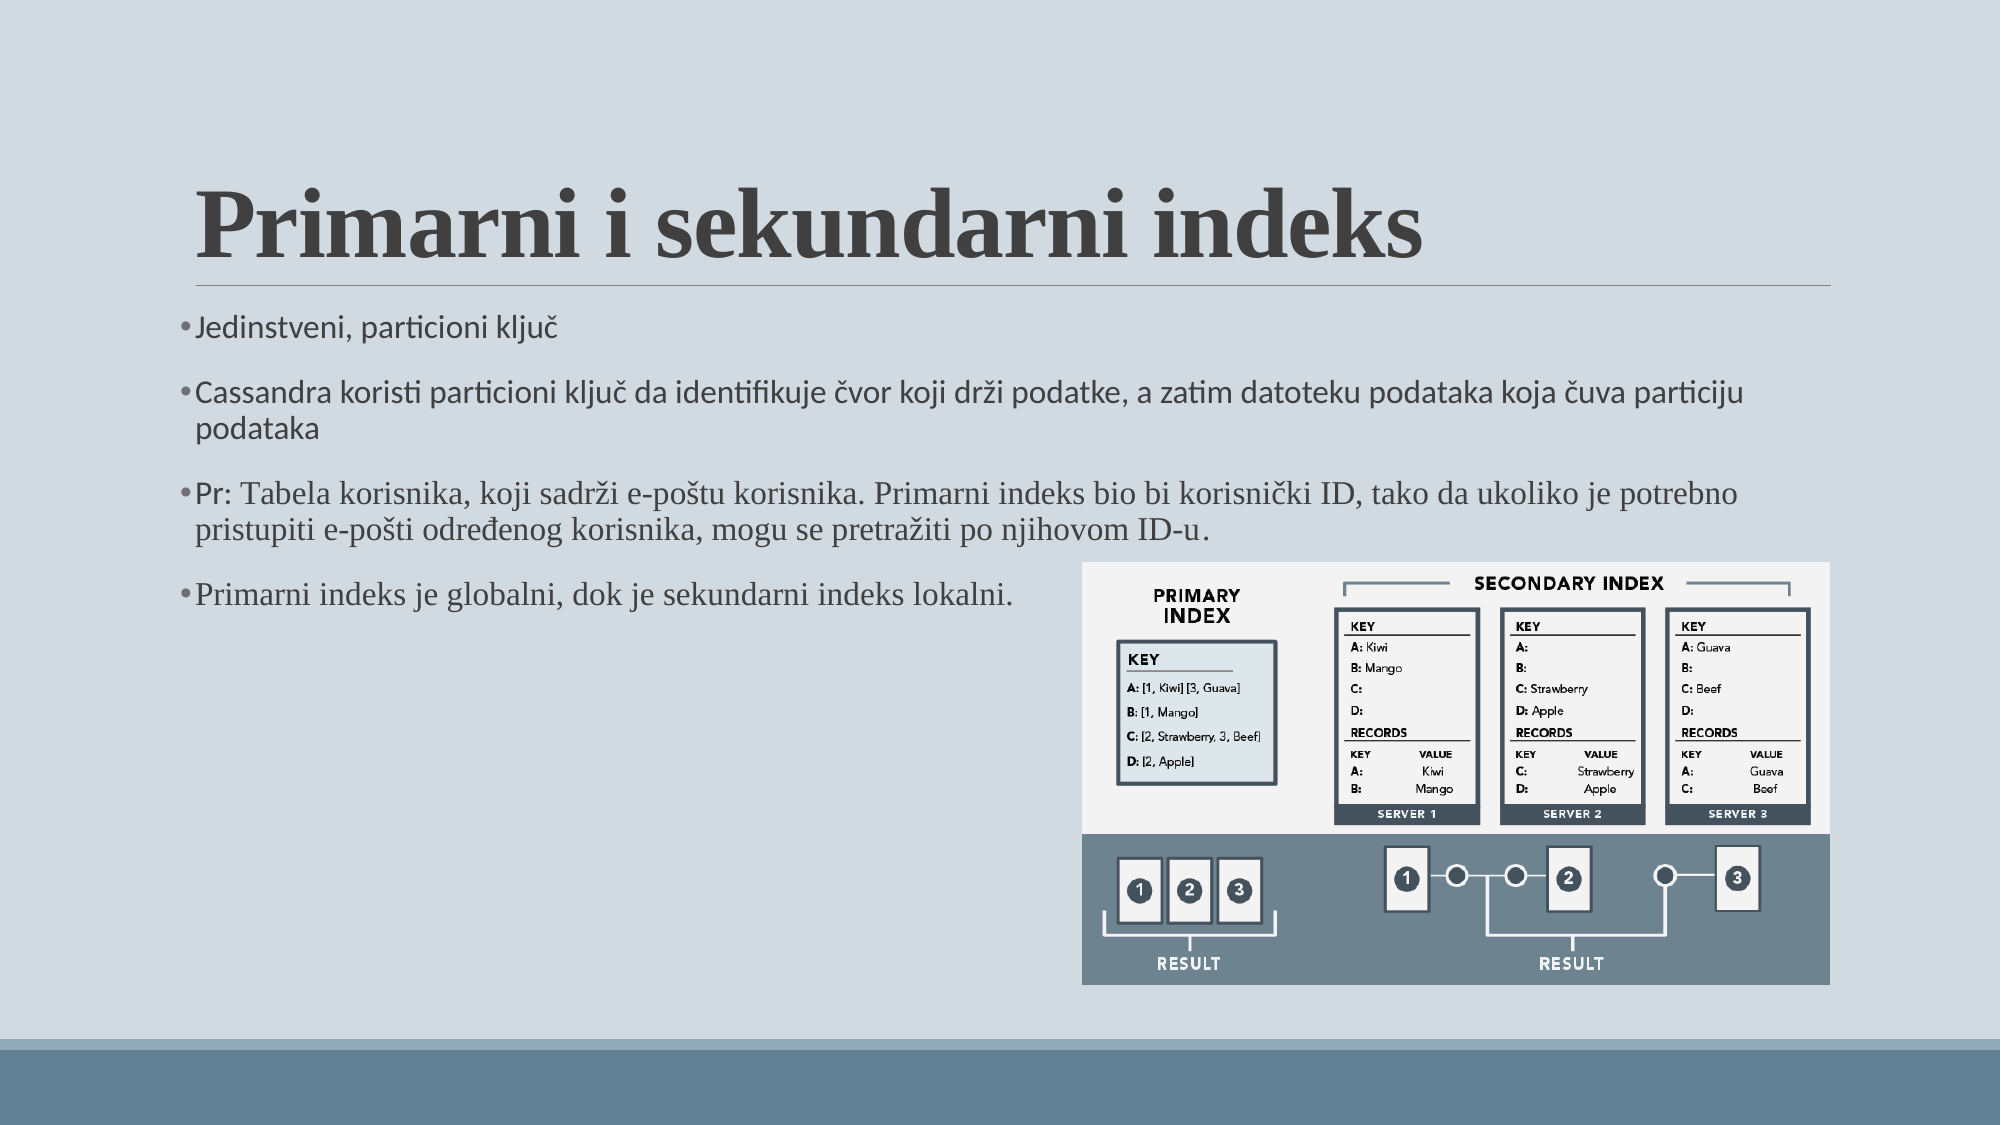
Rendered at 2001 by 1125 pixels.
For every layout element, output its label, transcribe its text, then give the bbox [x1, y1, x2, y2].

picture [1082, 561, 1831, 985]
title Primarni i sekundarni indeks [180, 47, 1830, 285]
list Jedinstveni, particioni ključ Cassandra koristi particioni ključ da identifikuje čvor koji drži podatke, a zatim datoteku podataka koja čuva particiju podataka Pr: Tabela korisnika, koji sadrži e-poštu korisnika. Primarni indeks bio bi korisnički ID, tako da ukoliko je potrebno pristupiti e-pošti određenog korisnika, mogu se pretražiti po njihovom ID-u. Primarni indeks je globalni, dok je sekundarni indeks lokalni. [180, 302, 1830, 963]
